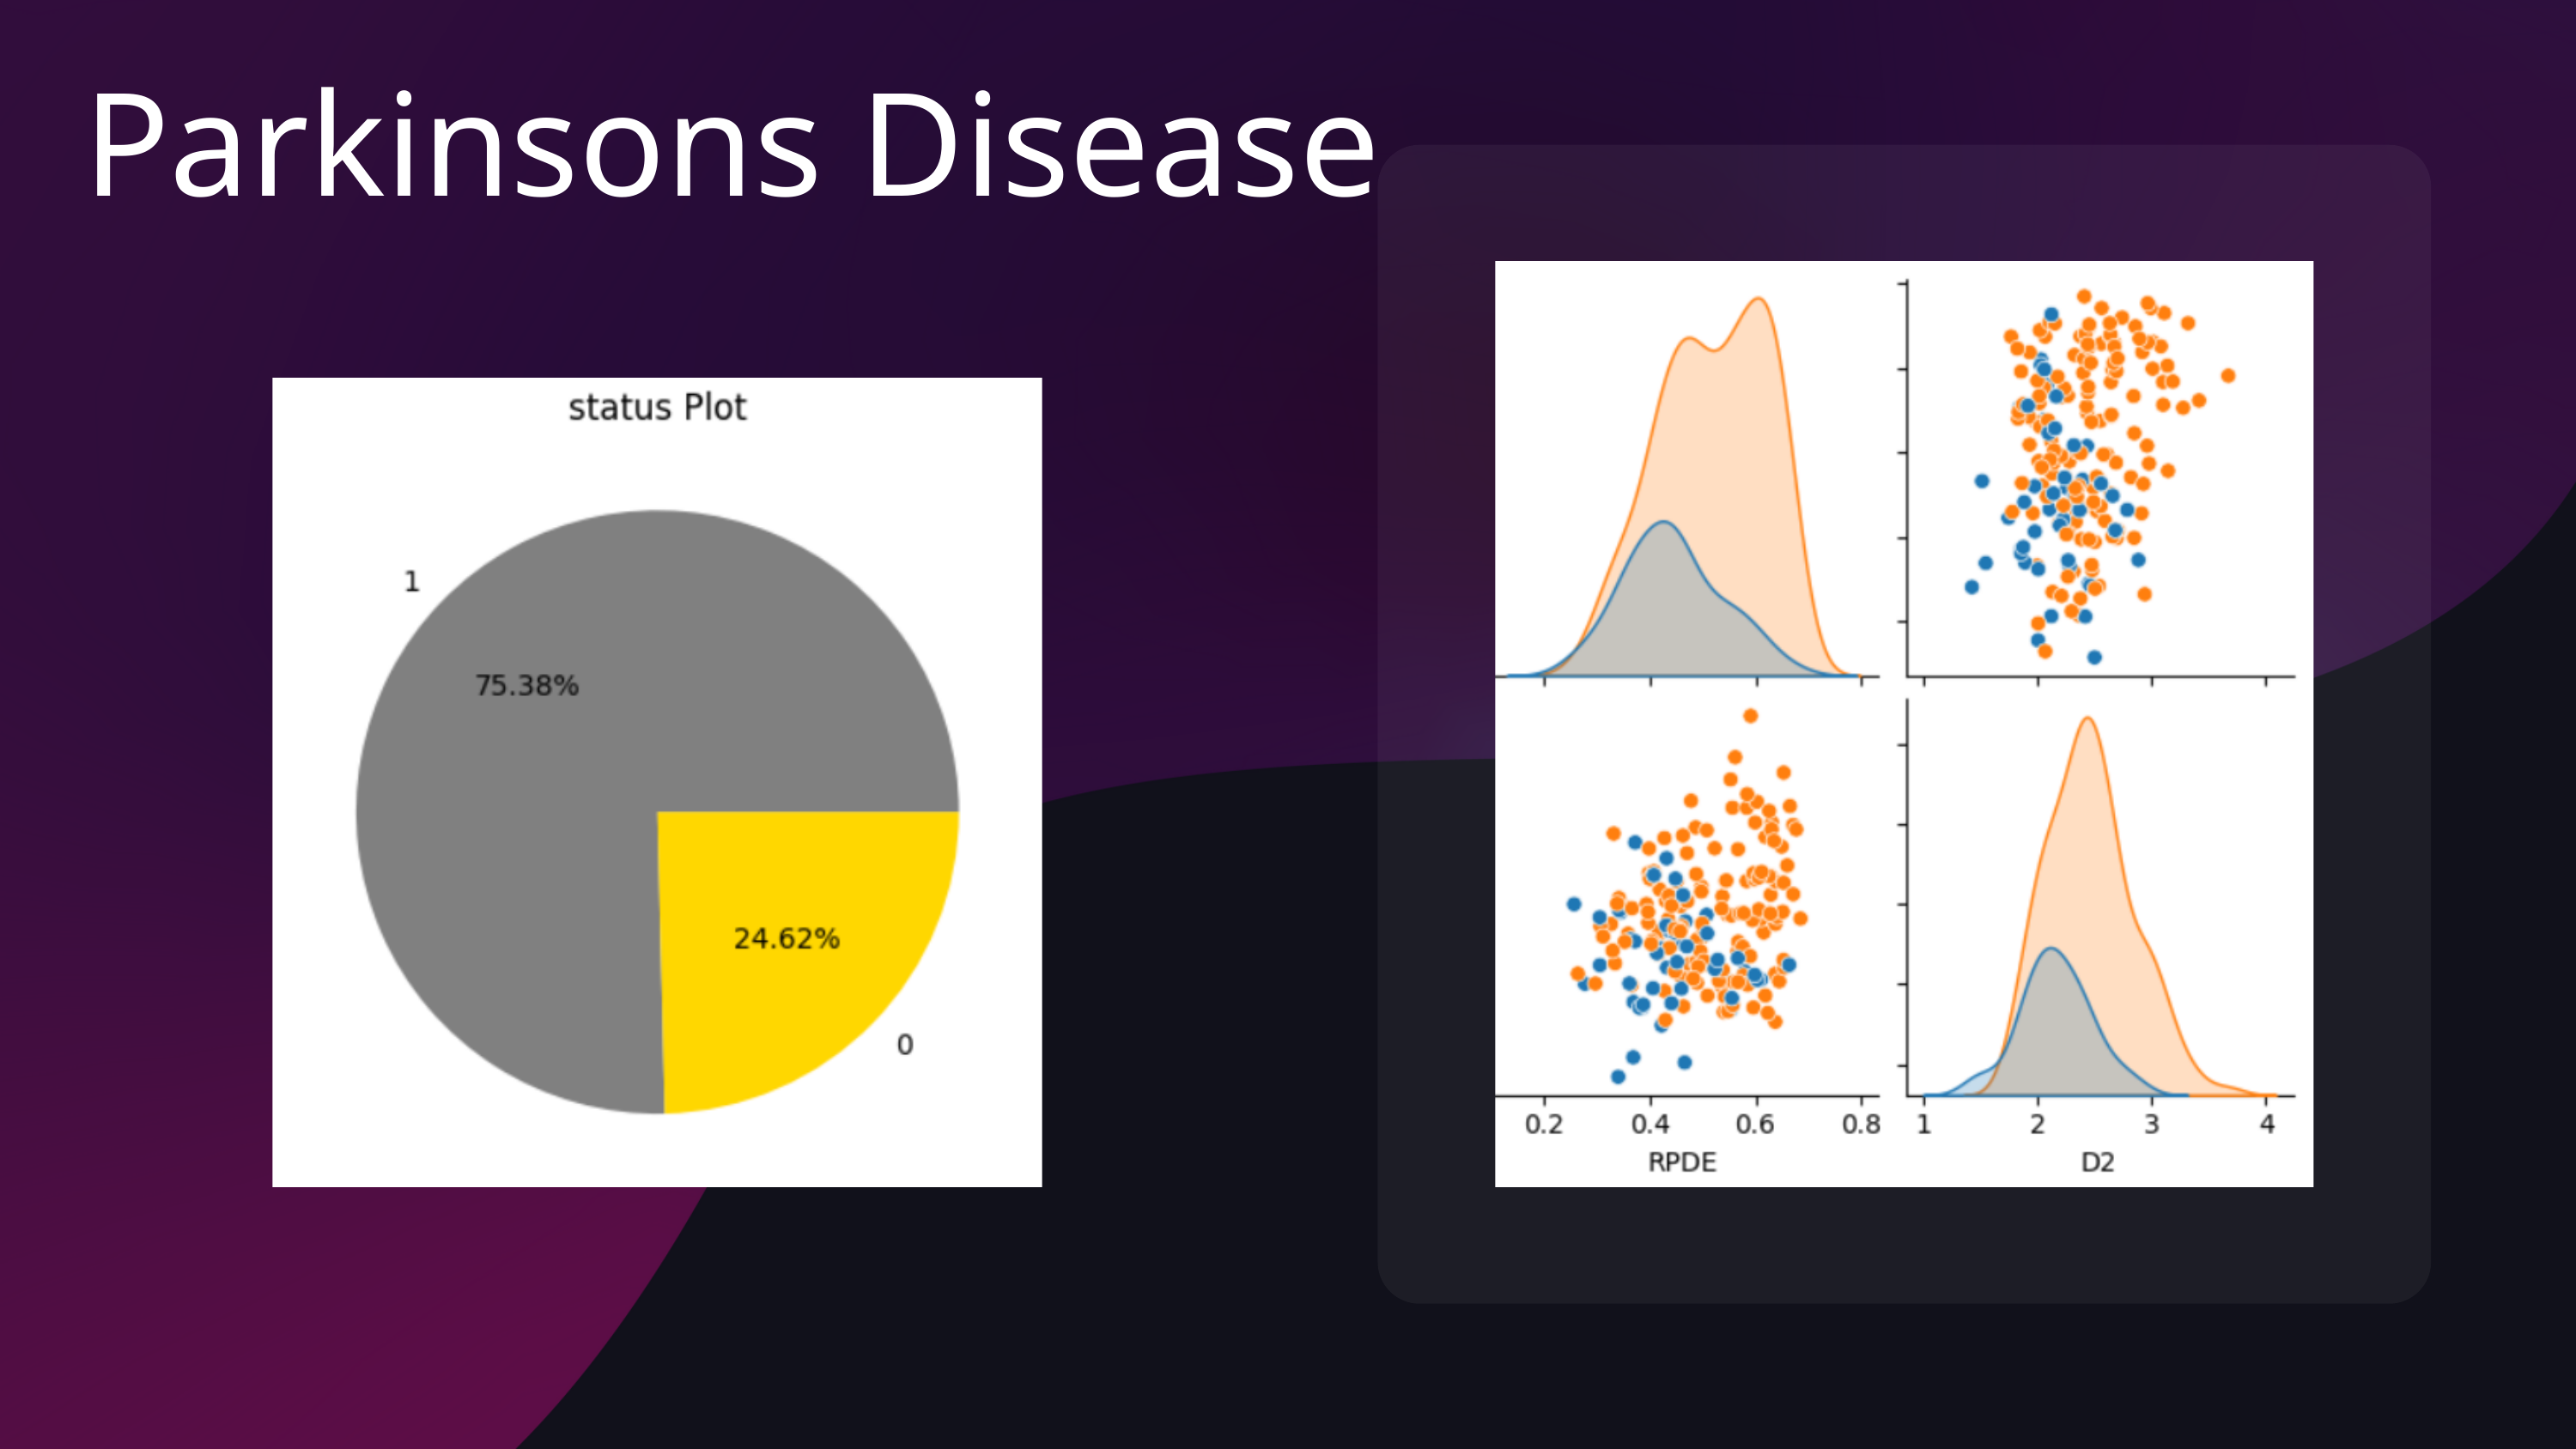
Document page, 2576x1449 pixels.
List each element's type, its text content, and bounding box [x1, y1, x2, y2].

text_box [1377, 144, 2432, 1304]
text_box [0, 0, 2576, 1449]
text_box [272, 378, 1042, 1187]
text_box Parkinsons Disease [83, 67, 1601, 225]
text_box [1494, 261, 2314, 1187]
